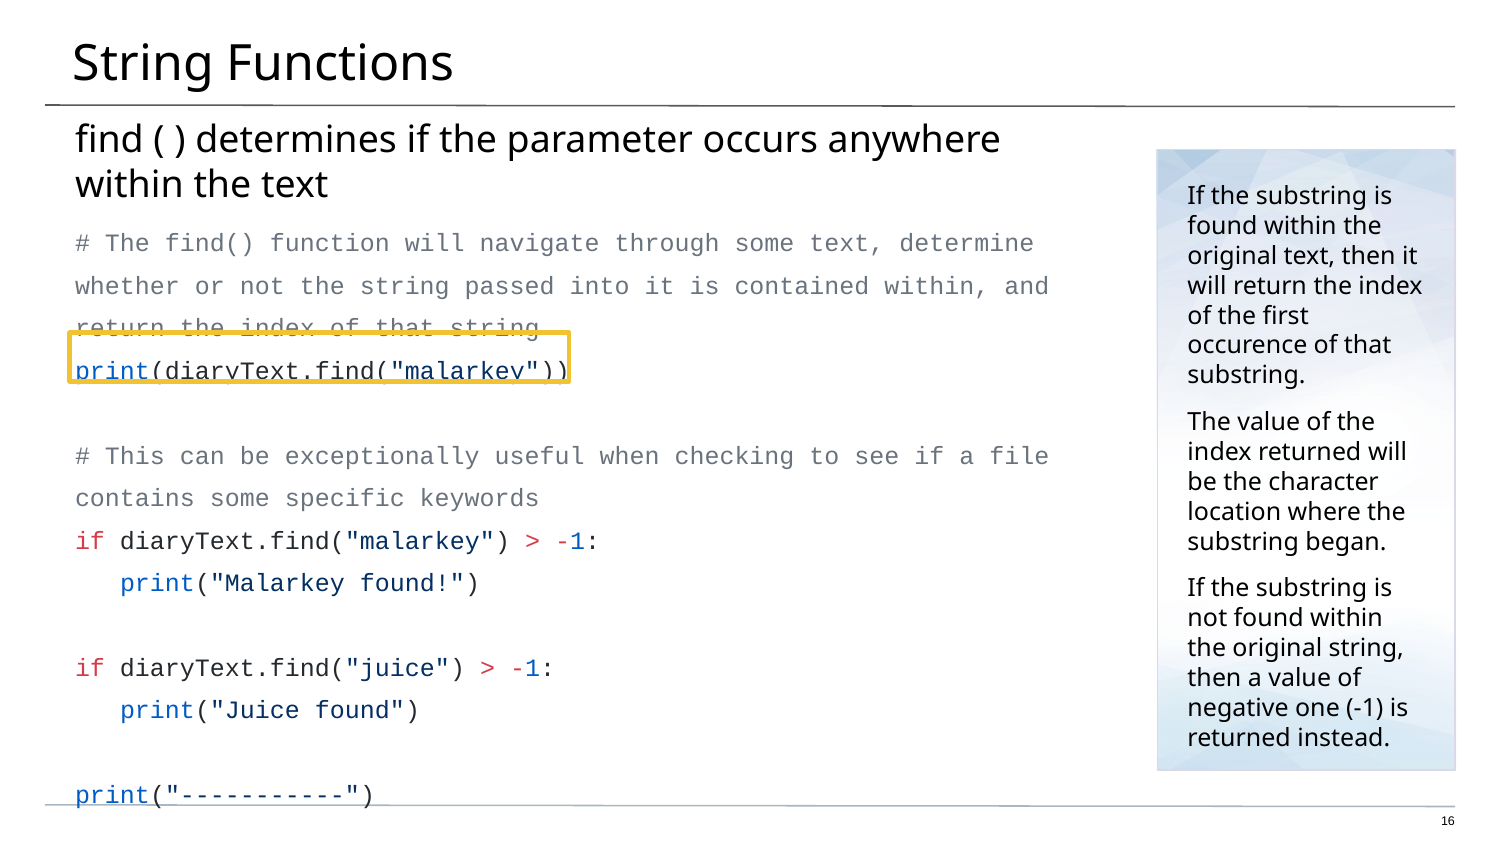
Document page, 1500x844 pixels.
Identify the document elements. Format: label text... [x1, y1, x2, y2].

text_box [69, 332, 569, 382]
subtitle If the substring is found within the original text, then it will return the index of the first occurence of that substring. The value of the index returned will be the character location where the substring began. If the substring is not found within the original string, then a value of negative one (-1) is returned instead. [1157, 149, 1456, 771]
subtitle find ( ) determines if the parameter occurs anywhere within the text [0, 100, 1167, 161]
slide_number ‹#› [1412, 813, 1455, 831]
list # The find() function will navigate through some text, determine whether or not the string passed into it is contained within, and return the index of that string print(diaryText.find("malarkey")) # This can be exceptionally useful when checking to see if a file contains some specific keywords if diaryText.find("malarkey") > -1: print("Malarkey found!") if diaryText.find("juice") > -1: print("Juice found") print("-----------") [0, 214, 1158, 844]
title String Functions [0, 0, 1097, 88]
